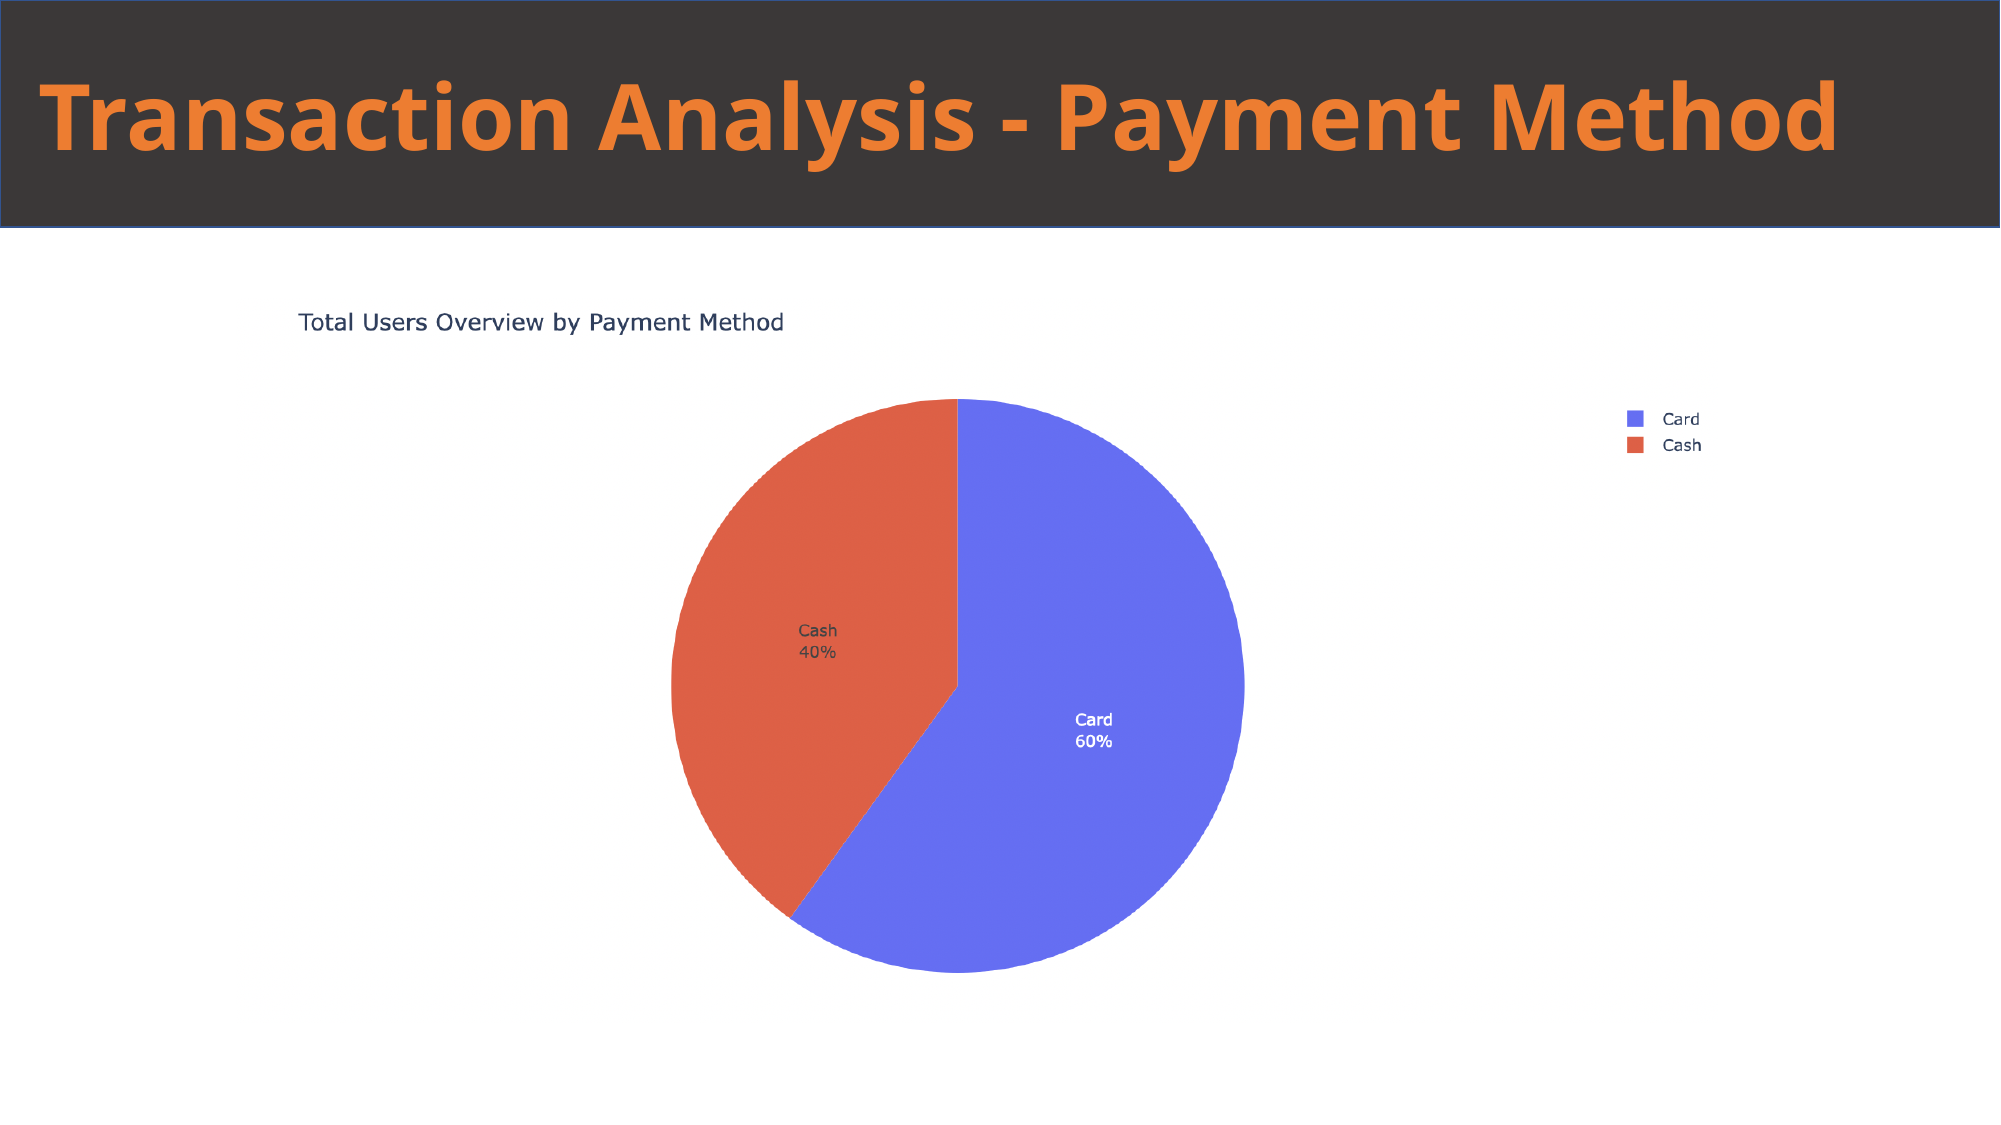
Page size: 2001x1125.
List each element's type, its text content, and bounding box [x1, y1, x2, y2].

picture [235, 298, 1718, 1023]
text_box Transaction Analysis - Payment Method [0, 0, 2000, 228]
